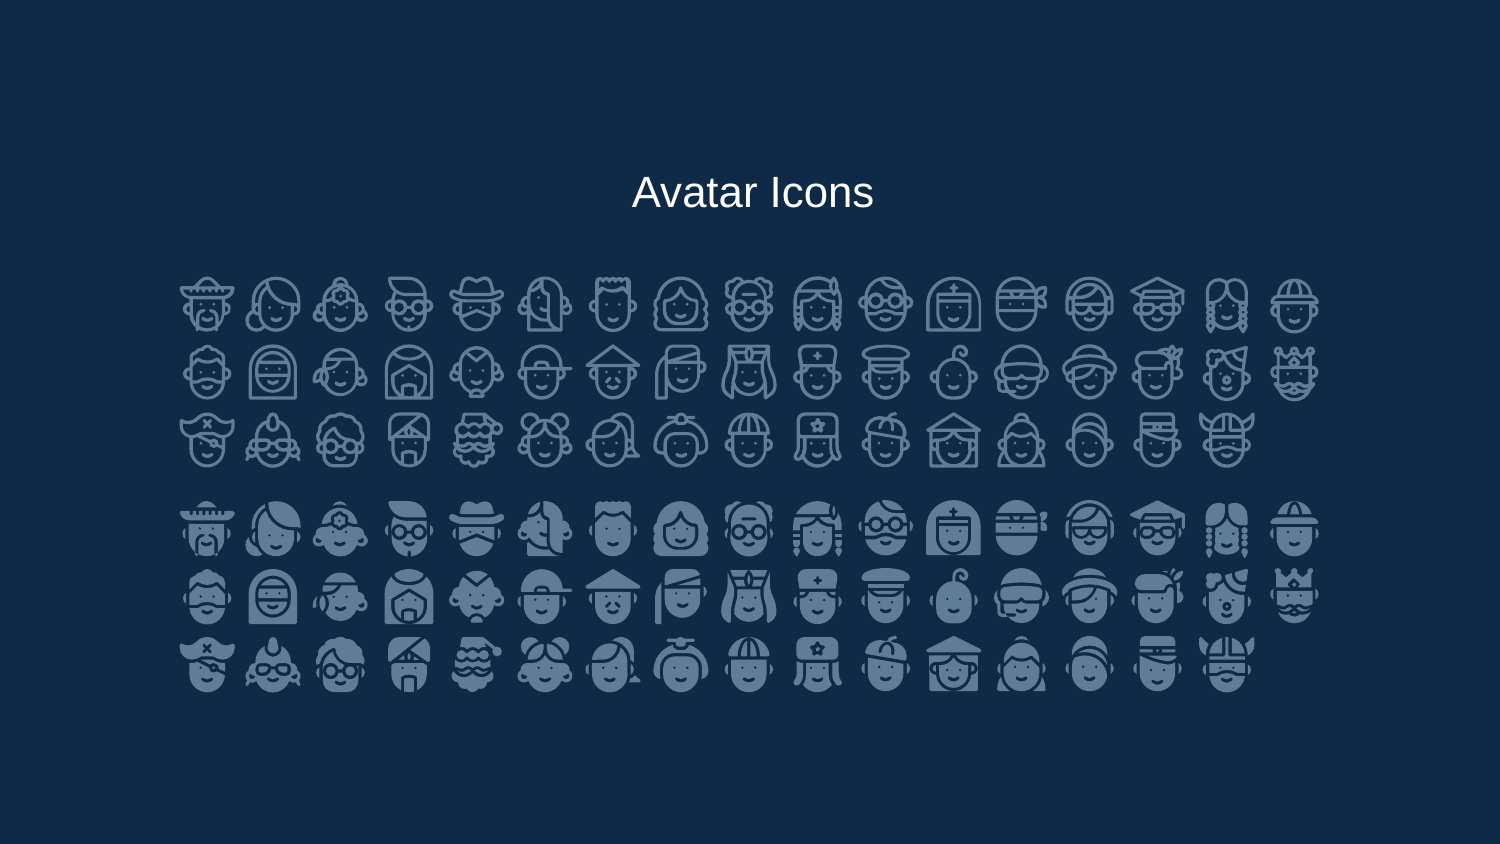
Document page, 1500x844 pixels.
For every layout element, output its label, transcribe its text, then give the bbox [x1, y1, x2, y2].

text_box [1061, 344, 1118, 400]
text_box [792, 344, 843, 400]
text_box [654, 568, 708, 625]
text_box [857, 276, 914, 332]
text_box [929, 567, 979, 624]
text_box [925, 635, 982, 692]
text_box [1133, 635, 1182, 692]
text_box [585, 412, 642, 468]
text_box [1131, 344, 1184, 400]
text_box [248, 344, 298, 400]
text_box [861, 635, 911, 692]
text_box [312, 276, 369, 333]
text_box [384, 276, 434, 333]
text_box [724, 636, 774, 693]
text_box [387, 412, 431, 468]
title Avatar Icons [175, 153, 1332, 233]
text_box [312, 500, 369, 557]
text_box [517, 412, 573, 468]
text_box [1270, 346, 1319, 402]
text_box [315, 636, 366, 693]
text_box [448, 500, 506, 557]
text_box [1269, 278, 1319, 334]
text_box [1129, 500, 1186, 556]
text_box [792, 412, 843, 468]
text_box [448, 276, 506, 332]
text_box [653, 636, 709, 693]
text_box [925, 412, 982, 468]
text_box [585, 568, 642, 625]
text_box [517, 568, 573, 625]
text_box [861, 567, 911, 624]
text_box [857, 499, 914, 556]
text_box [244, 636, 301, 693]
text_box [248, 568, 298, 625]
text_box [182, 344, 232, 400]
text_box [517, 500, 573, 557]
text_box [792, 275, 843, 332]
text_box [993, 567, 1050, 624]
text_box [182, 568, 232, 625]
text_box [448, 345, 505, 399]
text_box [654, 344, 707, 400]
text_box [996, 635, 1046, 692]
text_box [312, 347, 369, 397]
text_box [1202, 568, 1252, 625]
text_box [724, 412, 774, 468]
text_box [585, 636, 641, 693]
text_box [793, 568, 843, 625]
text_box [387, 636, 431, 693]
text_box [653, 500, 709, 557]
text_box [925, 499, 982, 556]
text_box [588, 276, 638, 333]
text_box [653, 412, 709, 468]
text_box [722, 276, 775, 333]
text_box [993, 344, 1050, 400]
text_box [720, 569, 777, 624]
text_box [179, 636, 236, 693]
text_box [997, 412, 1046, 468]
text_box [517, 636, 573, 693]
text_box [1129, 276, 1186, 332]
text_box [1205, 277, 1249, 334]
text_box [724, 500, 774, 557]
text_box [516, 276, 574, 332]
text_box [452, 412, 504, 468]
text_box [995, 276, 1048, 332]
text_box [1198, 412, 1255, 469]
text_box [721, 344, 777, 400]
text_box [179, 500, 236, 557]
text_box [861, 344, 911, 400]
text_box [1131, 567, 1184, 624]
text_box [861, 411, 911, 468]
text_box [588, 500, 638, 557]
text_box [1205, 502, 1249, 559]
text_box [1065, 635, 1115, 692]
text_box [384, 500, 434, 557]
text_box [1269, 500, 1320, 557]
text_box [995, 499, 1048, 556]
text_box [448, 570, 505, 623]
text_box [792, 500, 843, 557]
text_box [929, 344, 979, 400]
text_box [315, 411, 366, 468]
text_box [451, 636, 503, 693]
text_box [1061, 567, 1118, 624]
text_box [244, 412, 302, 468]
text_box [925, 276, 982, 332]
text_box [517, 344, 573, 400]
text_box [384, 344, 434, 400]
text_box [1065, 276, 1115, 332]
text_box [1198, 636, 1255, 693]
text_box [245, 500, 301, 557]
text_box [653, 276, 709, 332]
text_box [1065, 412, 1115, 468]
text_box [792, 636, 843, 693]
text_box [312, 572, 369, 622]
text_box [1133, 412, 1182, 468]
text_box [179, 412, 236, 468]
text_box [245, 276, 301, 333]
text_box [1269, 567, 1319, 624]
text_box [384, 568, 434, 625]
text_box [1202, 345, 1252, 402]
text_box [584, 344, 642, 400]
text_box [179, 276, 236, 332]
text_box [1065, 499, 1115, 556]
